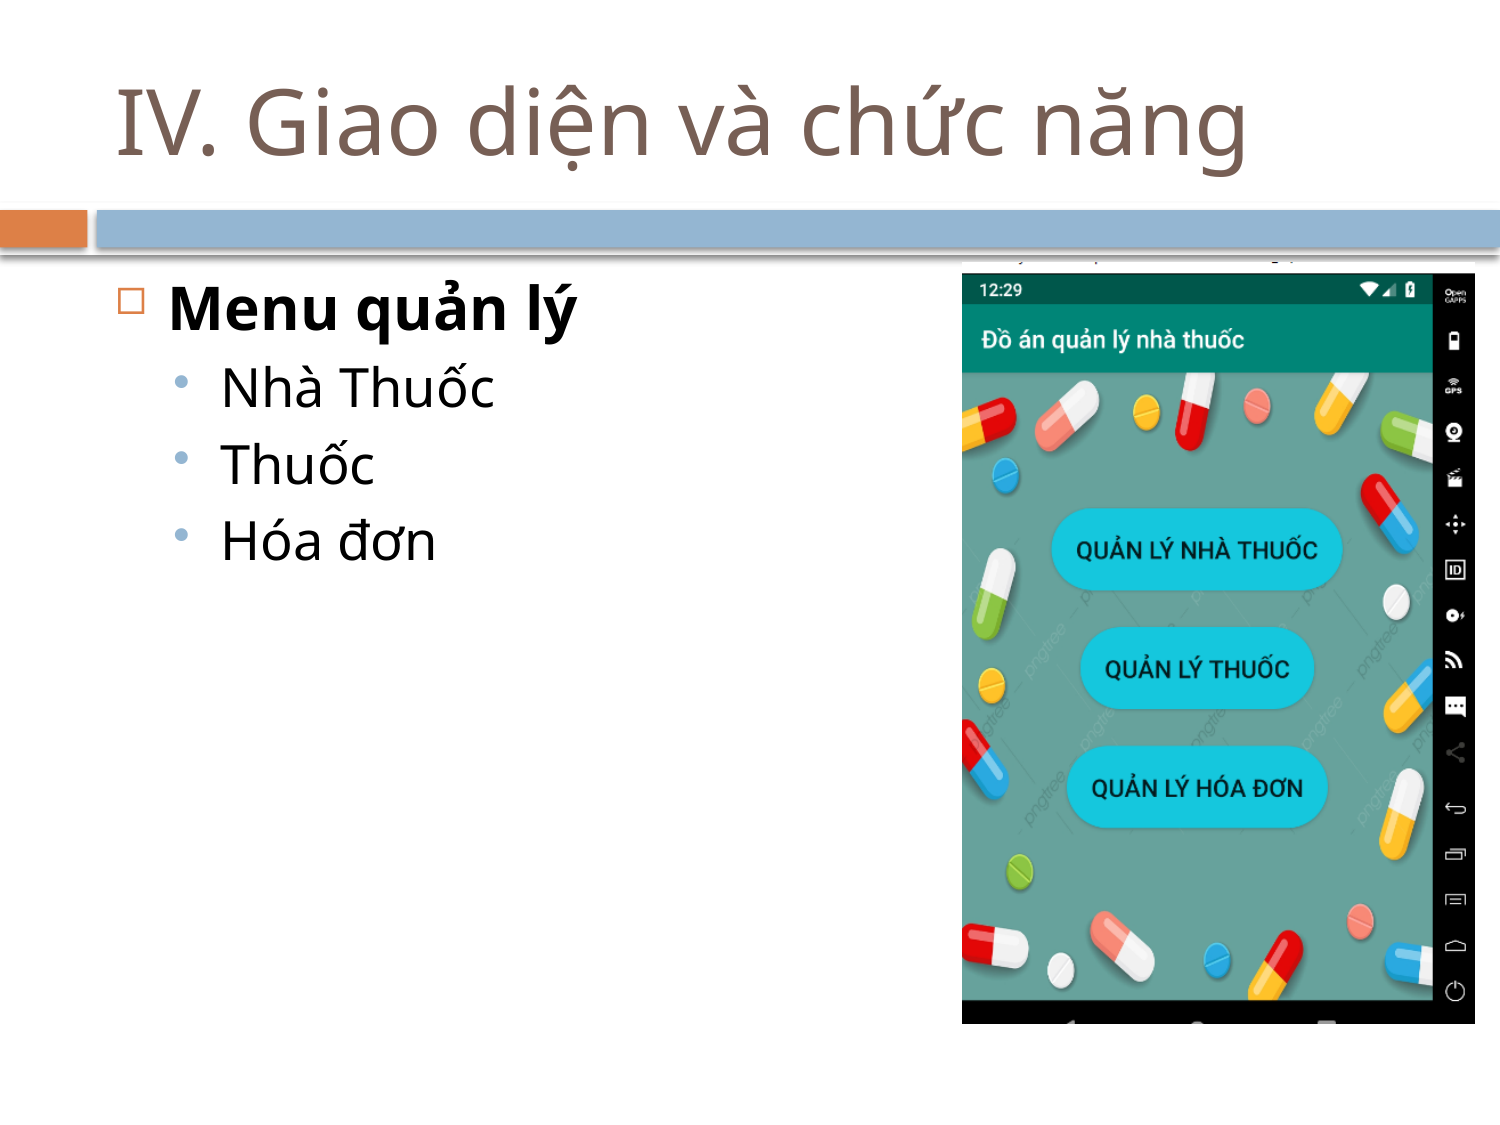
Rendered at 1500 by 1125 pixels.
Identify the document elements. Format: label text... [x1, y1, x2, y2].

title IV. Giao diện và chức năng [100, 37, 1438, 200]
picture [962, 262, 1476, 1024]
list Menu quản lý Nhà Thuốc Thuốc Hóa đơn [100, 262, 788, 1000]
